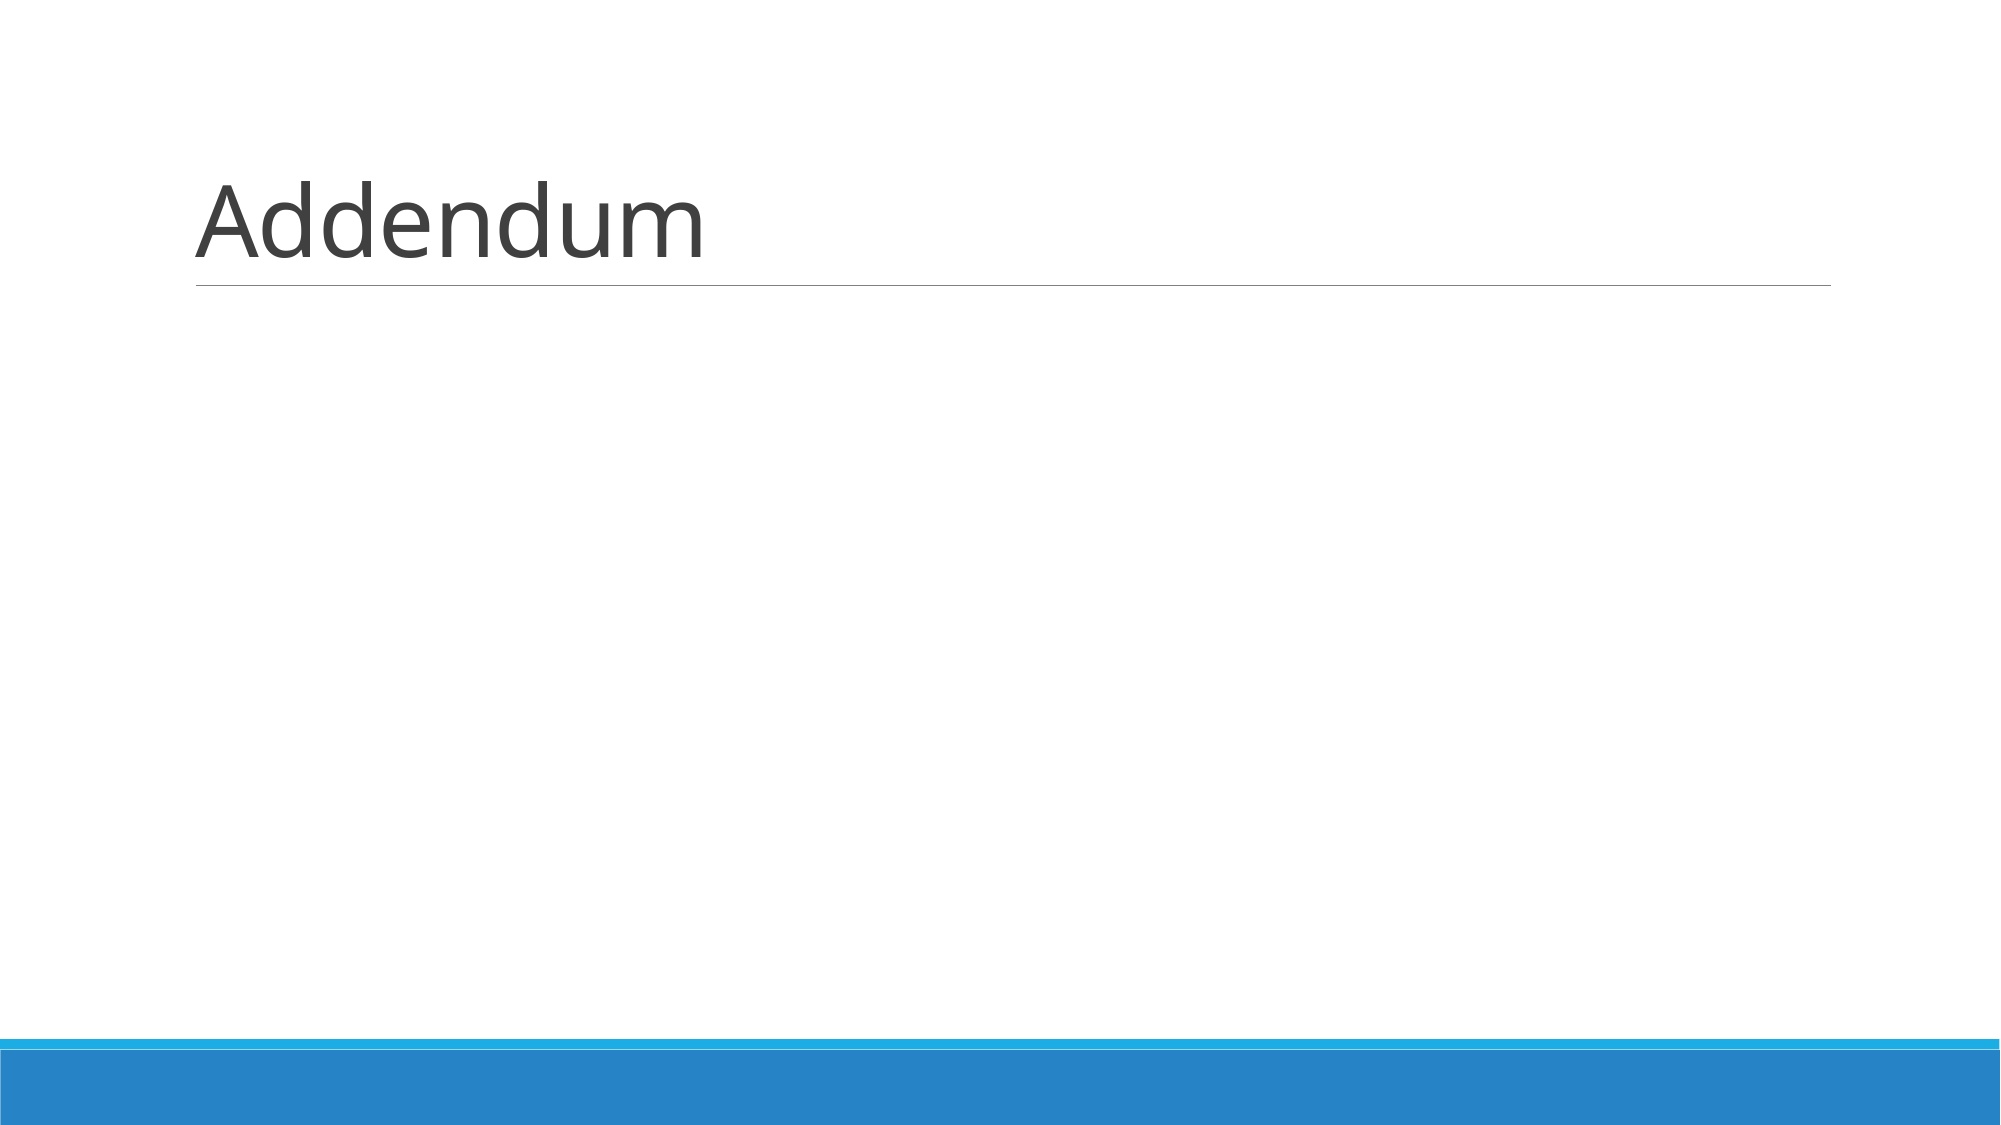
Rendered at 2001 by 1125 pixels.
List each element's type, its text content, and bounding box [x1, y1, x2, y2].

title Addendum [180, 47, 1830, 285]
